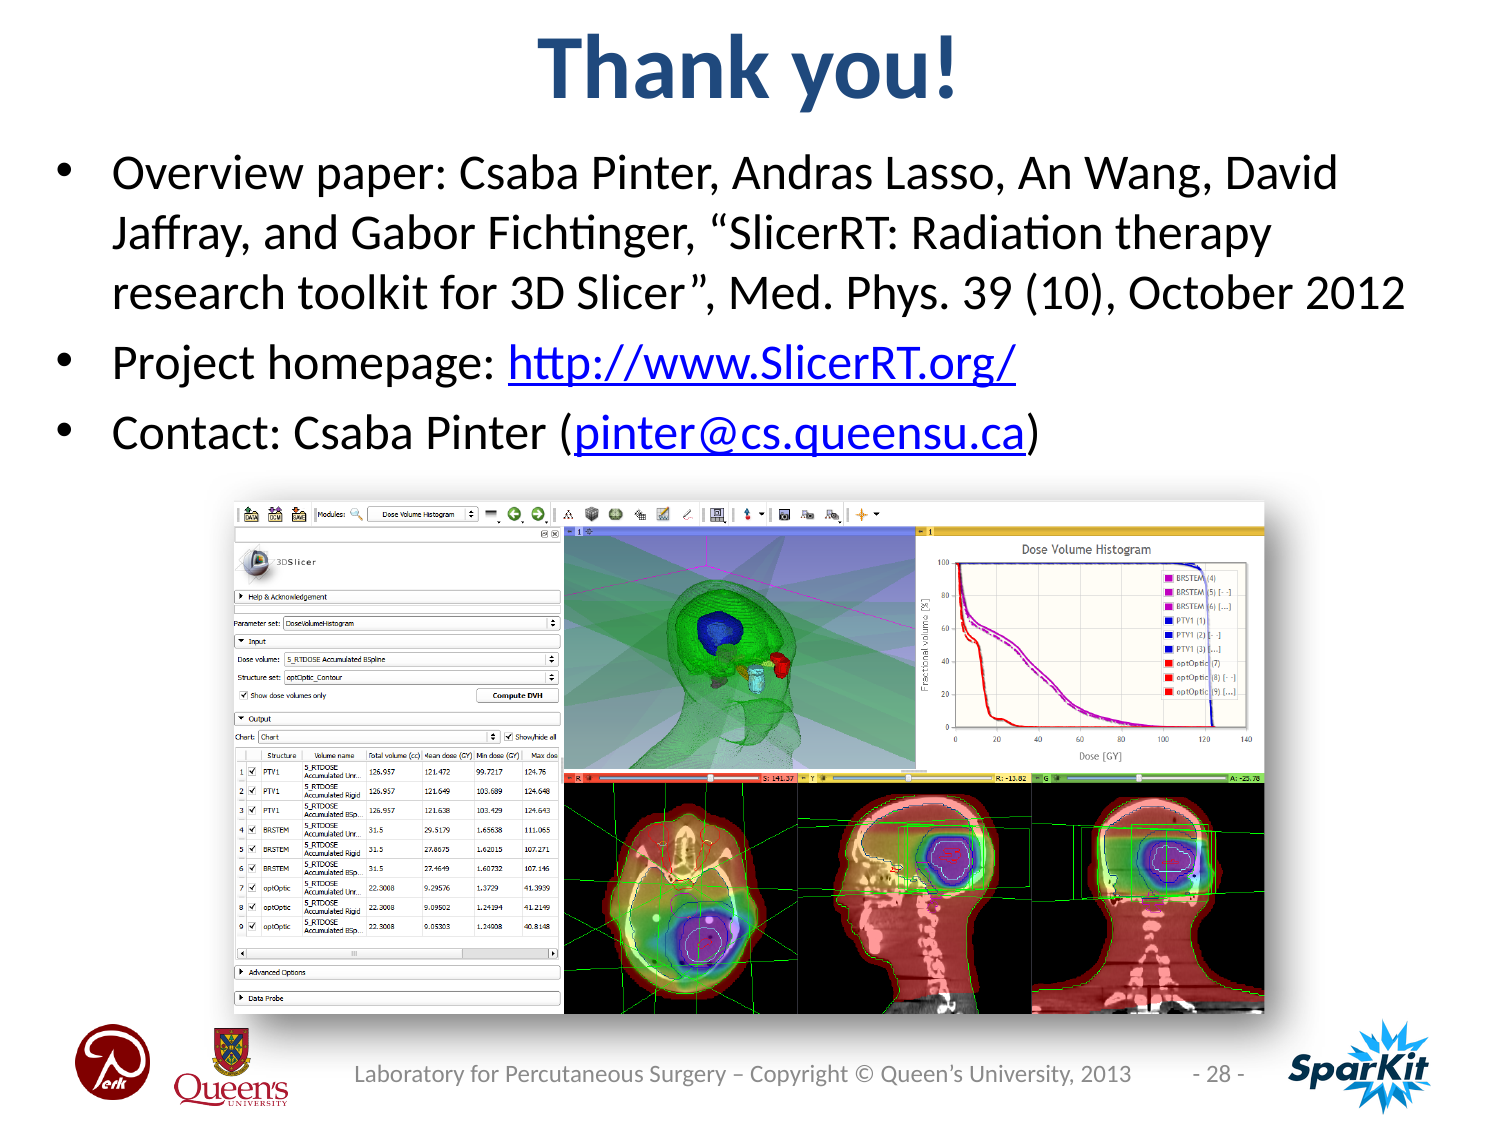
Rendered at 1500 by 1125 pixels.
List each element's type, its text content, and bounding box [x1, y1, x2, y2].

picture [75, 1024, 150, 1100]
picture [174, 1028, 288, 1106]
footer Laboratory for Percutaneous Surgery – Copyright © Queen’s University, 2013 [312, 1064, 1175, 1103]
text_box Overview paper: Csaba Pinter, Andras Lasso, An Wang, David Jaffray, and Gabor Fichtinger, “SlicerRT: Radiation therapy research toolkit for 3D Slicer”, Med. Phys. 39 (10), October 2012 Project homepage: http://www.SlicerRT.org/ Contact: Csaba Pinter (pinter@cs.queensu.ca) [40, 132, 1466, 508]
slide_number - 28 - [1175, 1062, 1263, 1103]
picture [233, 499, 1265, 1014]
text_box Thank you! [74, 0, 1425, 125]
picture [1287, 1018, 1431, 1115]
